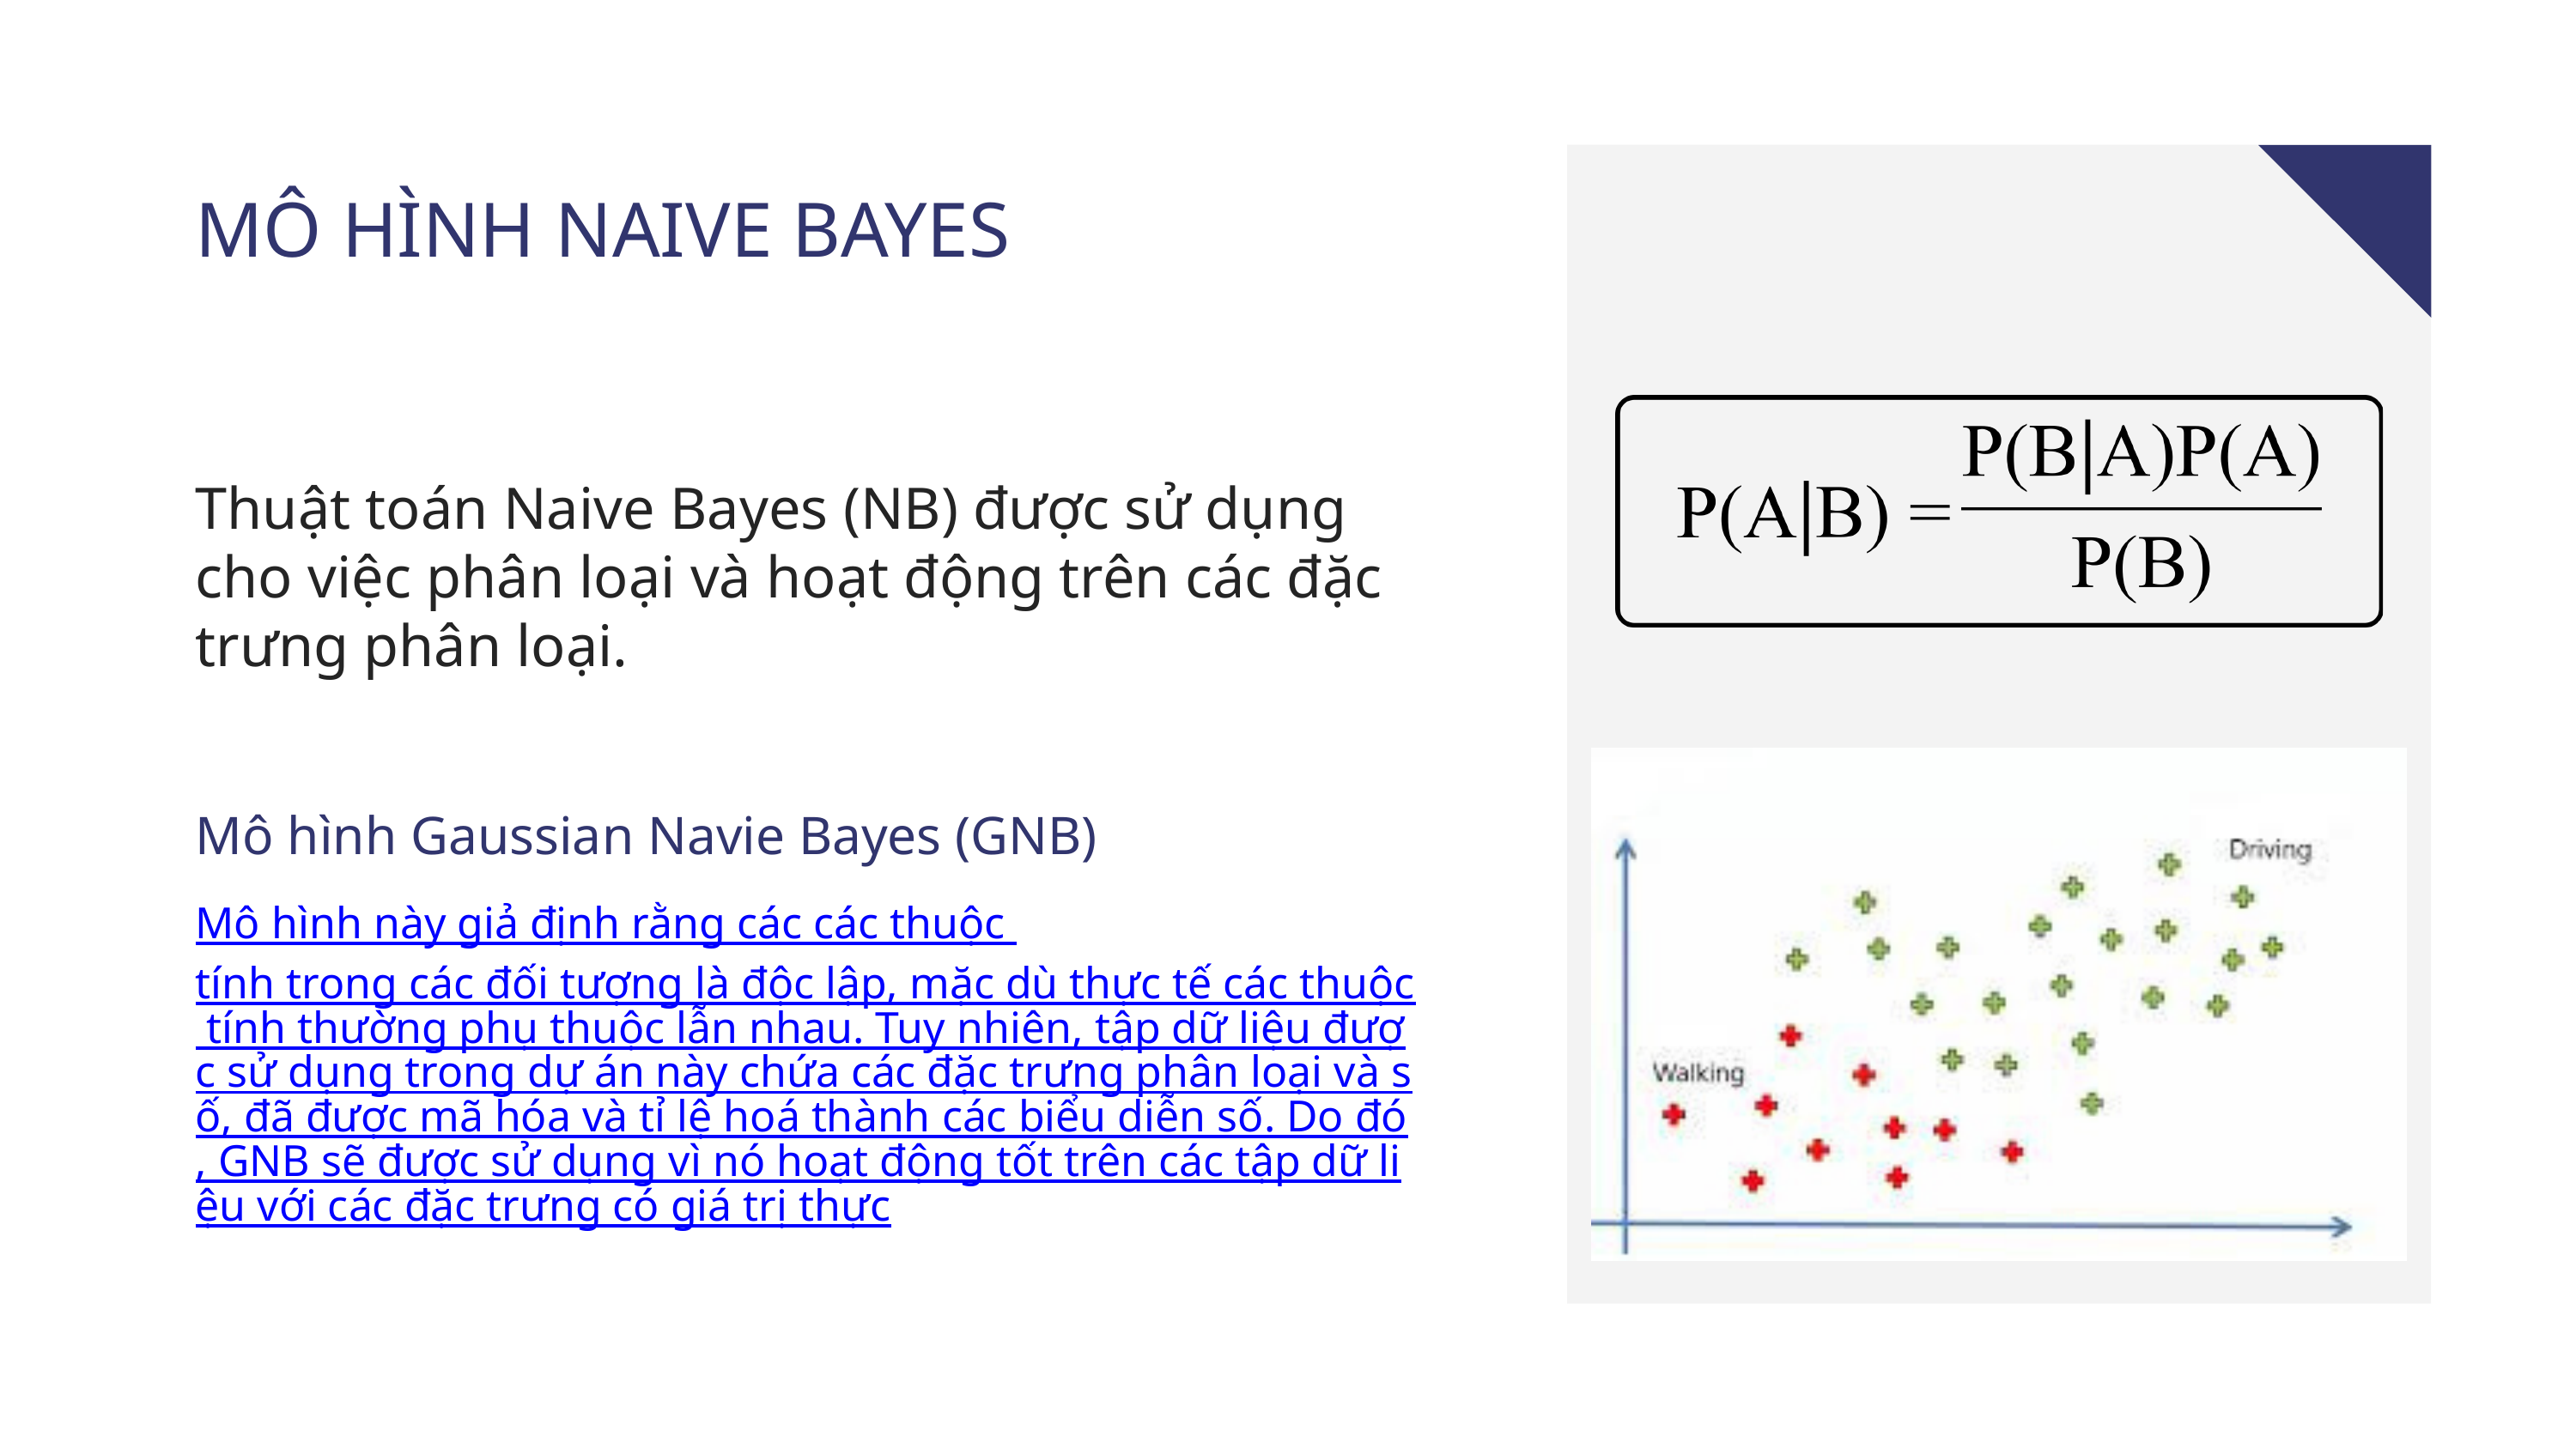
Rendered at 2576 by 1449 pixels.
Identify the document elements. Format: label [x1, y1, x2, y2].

text_box [1591, 748, 2408, 1261]
text_box [195, 801, 1419, 1304]
text_box [195, 181, 1419, 677]
text_box [1615, 395, 2384, 627]
text_box [2257, 144, 2432, 318]
text_box [1567, 144, 2432, 1304]
